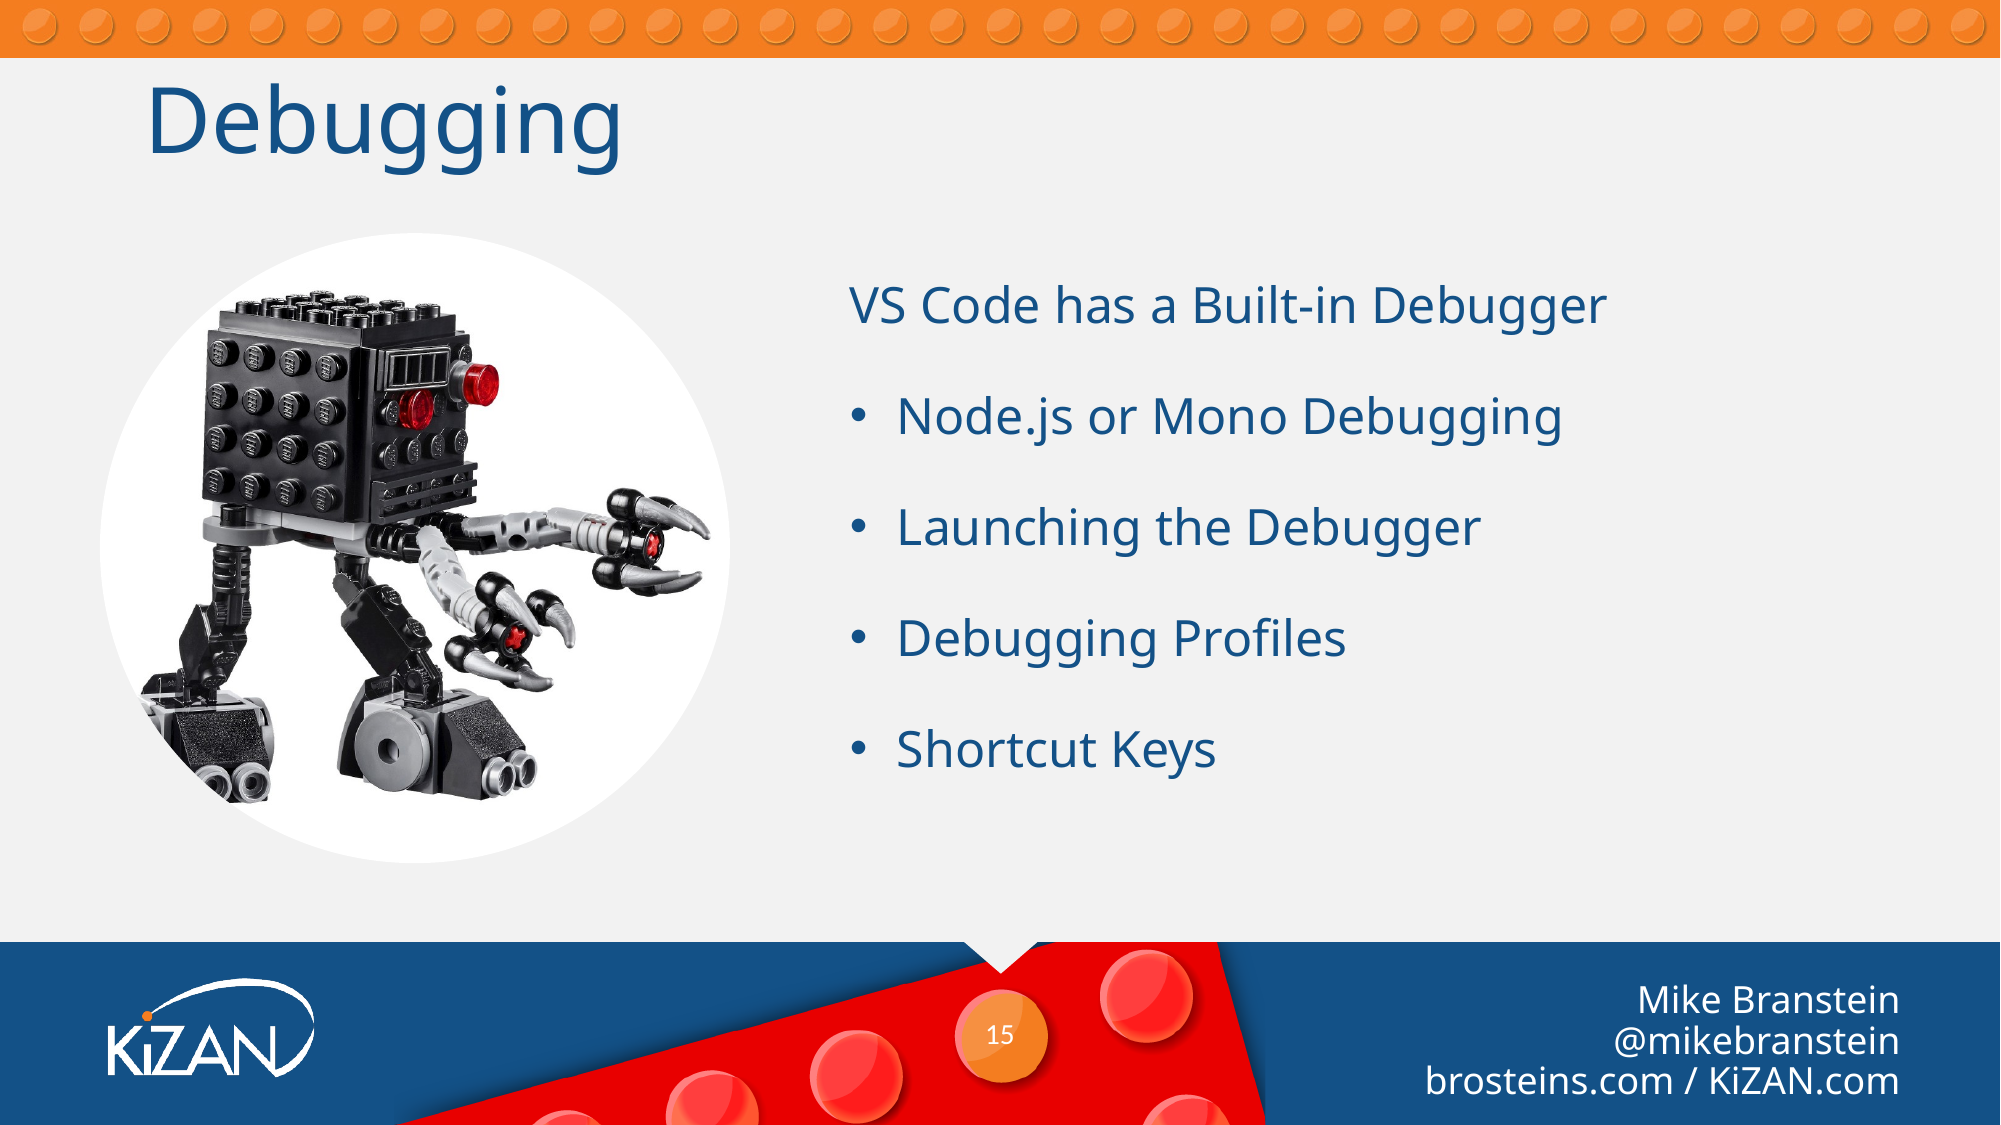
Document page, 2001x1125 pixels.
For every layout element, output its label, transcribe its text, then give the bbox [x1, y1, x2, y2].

title Debugging [99, 60, 1900, 188]
picture [99, 975, 320, 1080]
picture [99, 233, 730, 864]
list Node.js or Mono Debugging Launching the Debugger Debugging Profiles Shortcut Keys [849, 354, 1900, 863]
picture [0, 0, 2001, 58]
slide_number 15 [959, 992, 1041, 1073]
picture [394, 942, 1266, 1125]
list VS Code has a Built-in Debugger [849, 279, 1900, 338]
